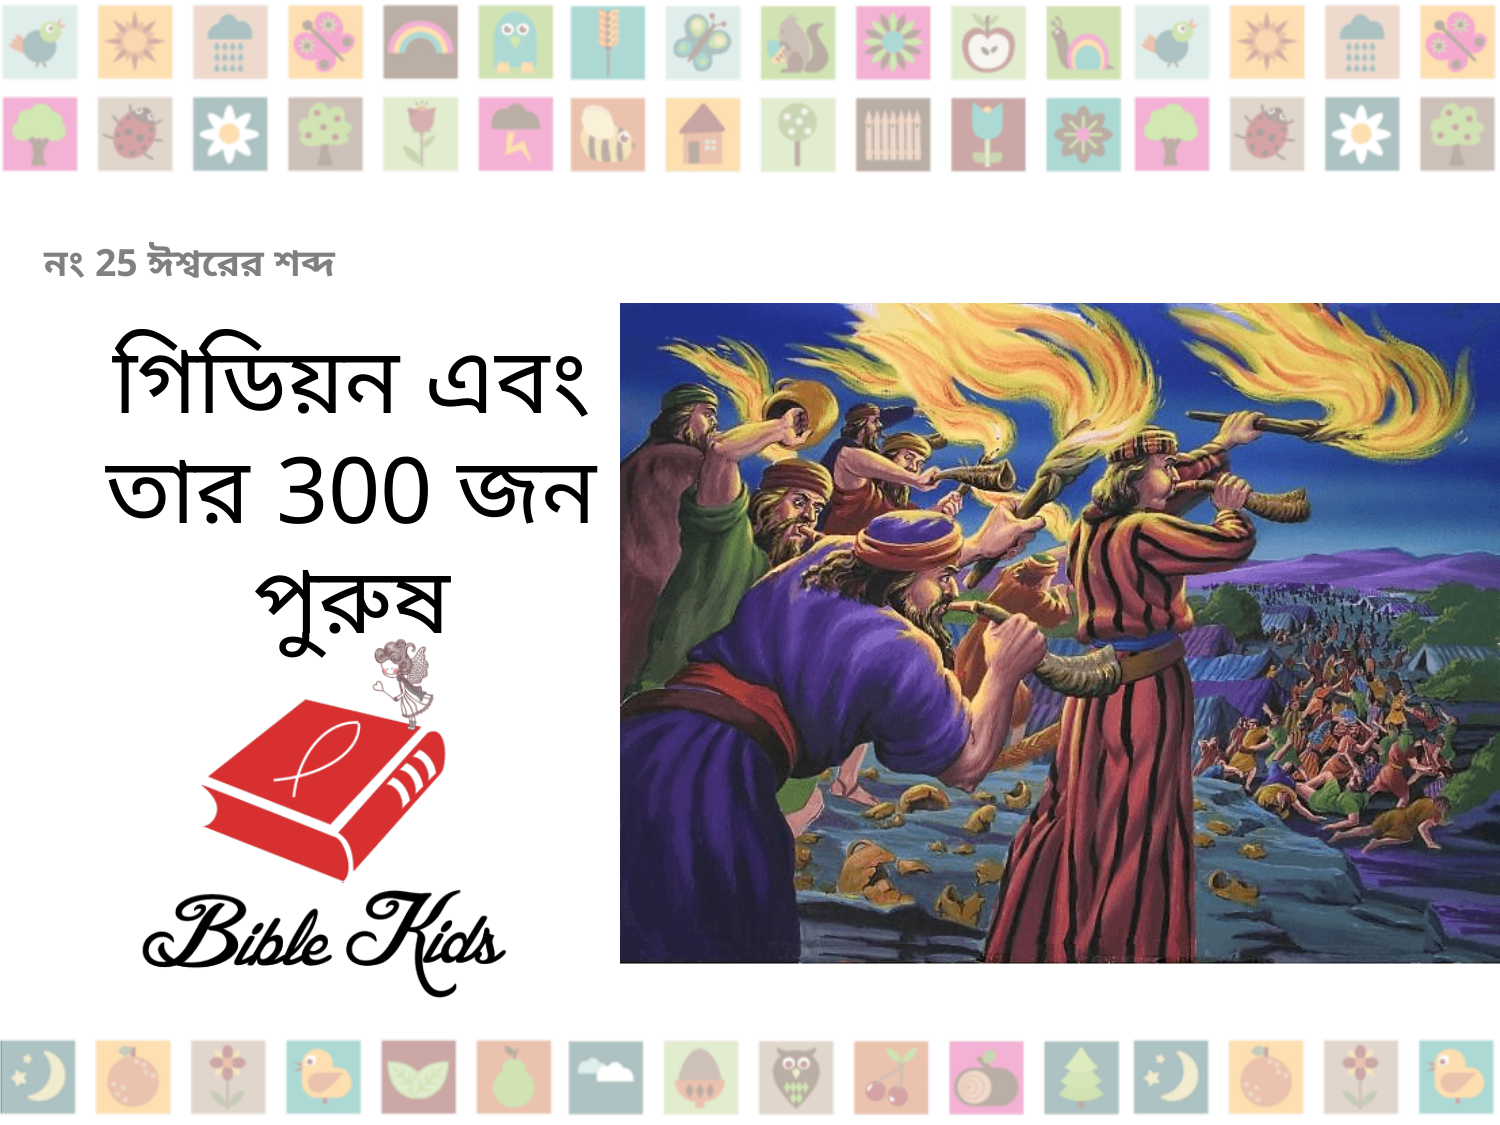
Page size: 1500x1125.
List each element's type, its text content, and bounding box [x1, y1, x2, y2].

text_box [0, 3, 1500, 181]
picture [117, 600, 544, 1027]
picture [619, 303, 1500, 965]
text_box গিডিয়ন এবং তার 300 জন পুরুষ [29, 314, 614, 659]
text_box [0, 1028, 1500, 1118]
text_box নং 25 ঈশ্বরের শব্দ [29, 231, 543, 292]
